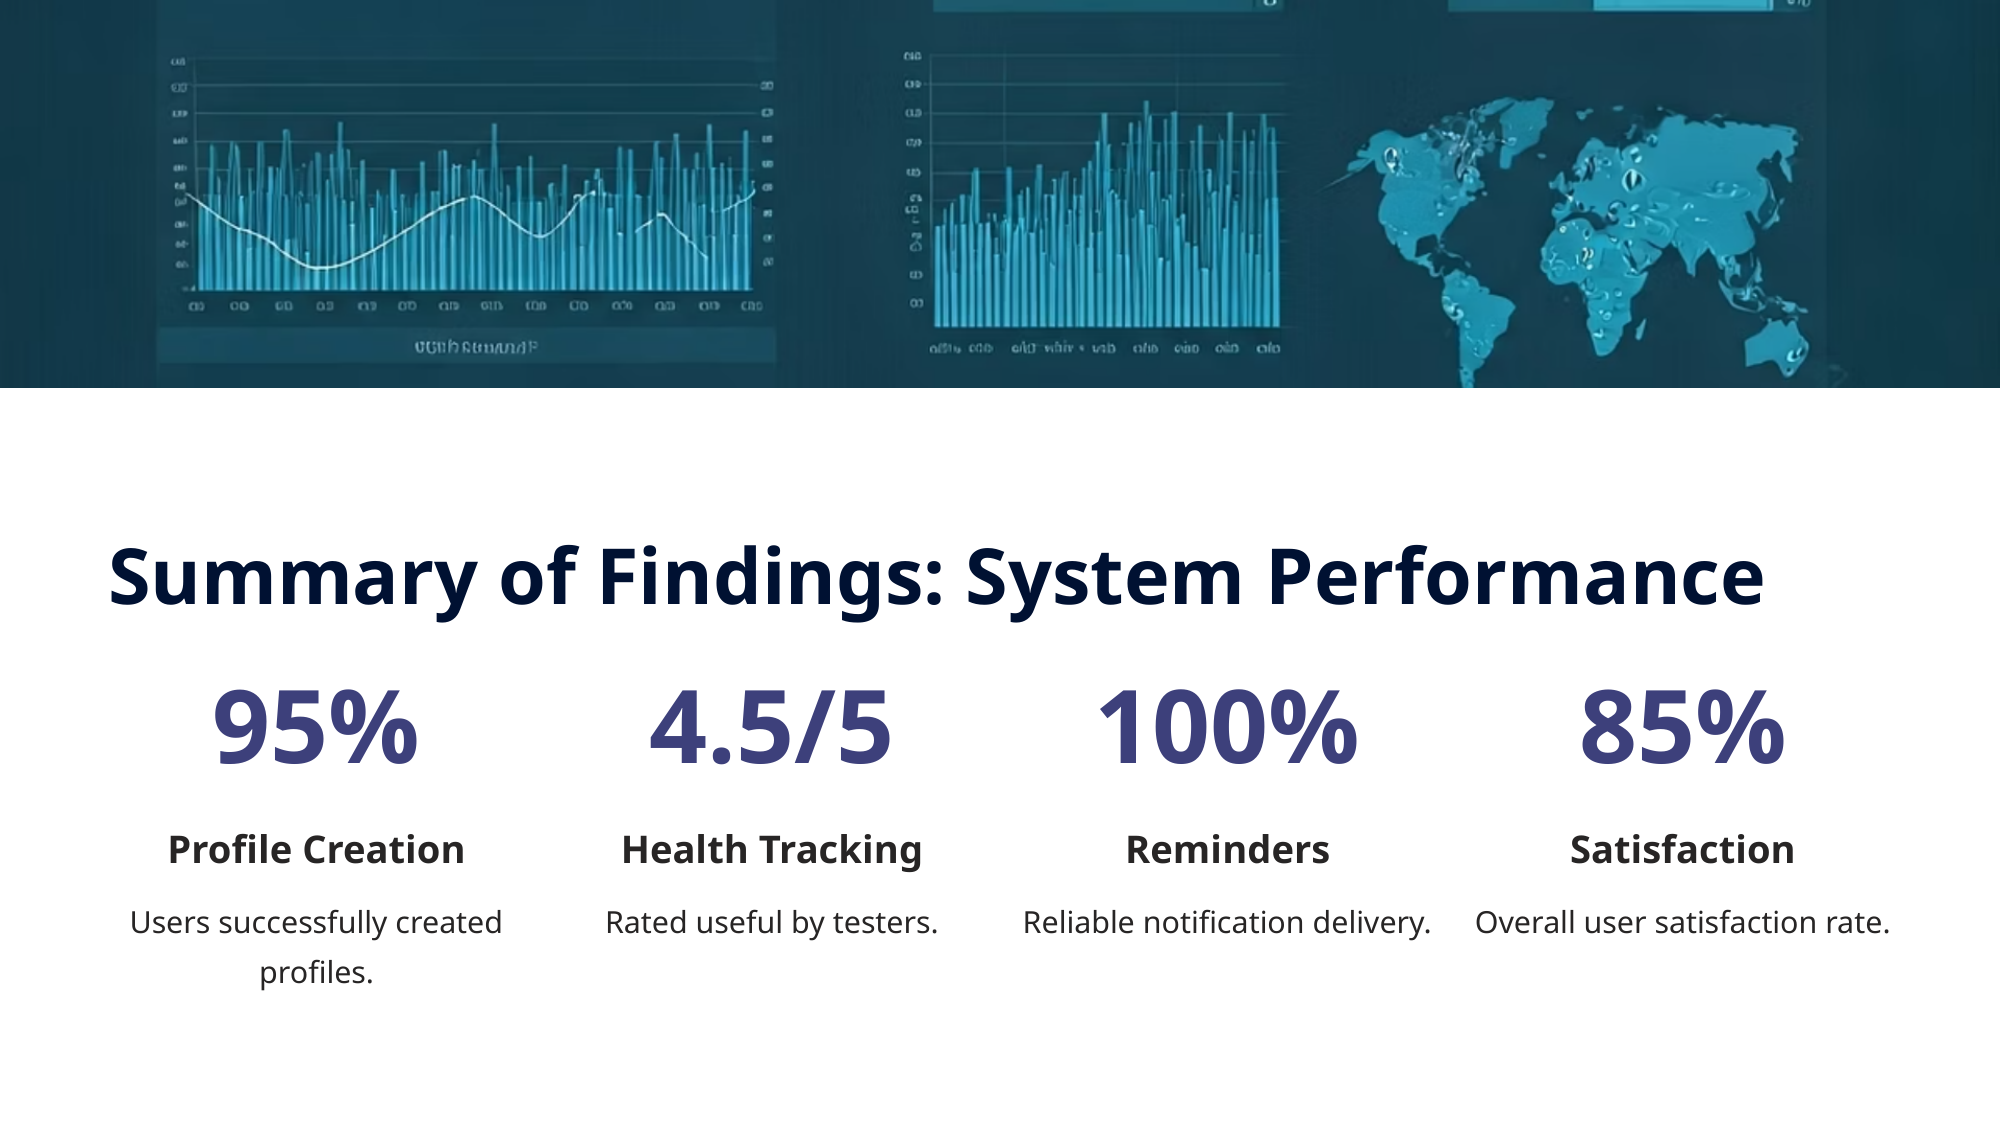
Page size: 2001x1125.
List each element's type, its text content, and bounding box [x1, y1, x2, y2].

text_box 100% [1019, 682, 1436, 785]
text_box Health Tracking [578, 823, 967, 872]
picture [0, 0, 2000, 389]
text_box Reminders [1033, 823, 1422, 872]
text_box 85% [1474, 682, 1892, 785]
text_box Overall user satisfaction rate. [1474, 890, 1892, 990]
text_box Satisfaction [1489, 823, 1877, 872]
text_box Summary of Findings: System Performance [108, 523, 1755, 621]
text_box Profile Creation [123, 823, 511, 872]
text_box Reliable notification delivery. [1019, 890, 1436, 990]
text_box 95% [108, 682, 526, 785]
text_box Rated useful by testers. [563, 890, 981, 940]
text_box Users successfully created profiles. [108, 890, 526, 990]
text_box 4.5/5 [563, 682, 981, 785]
